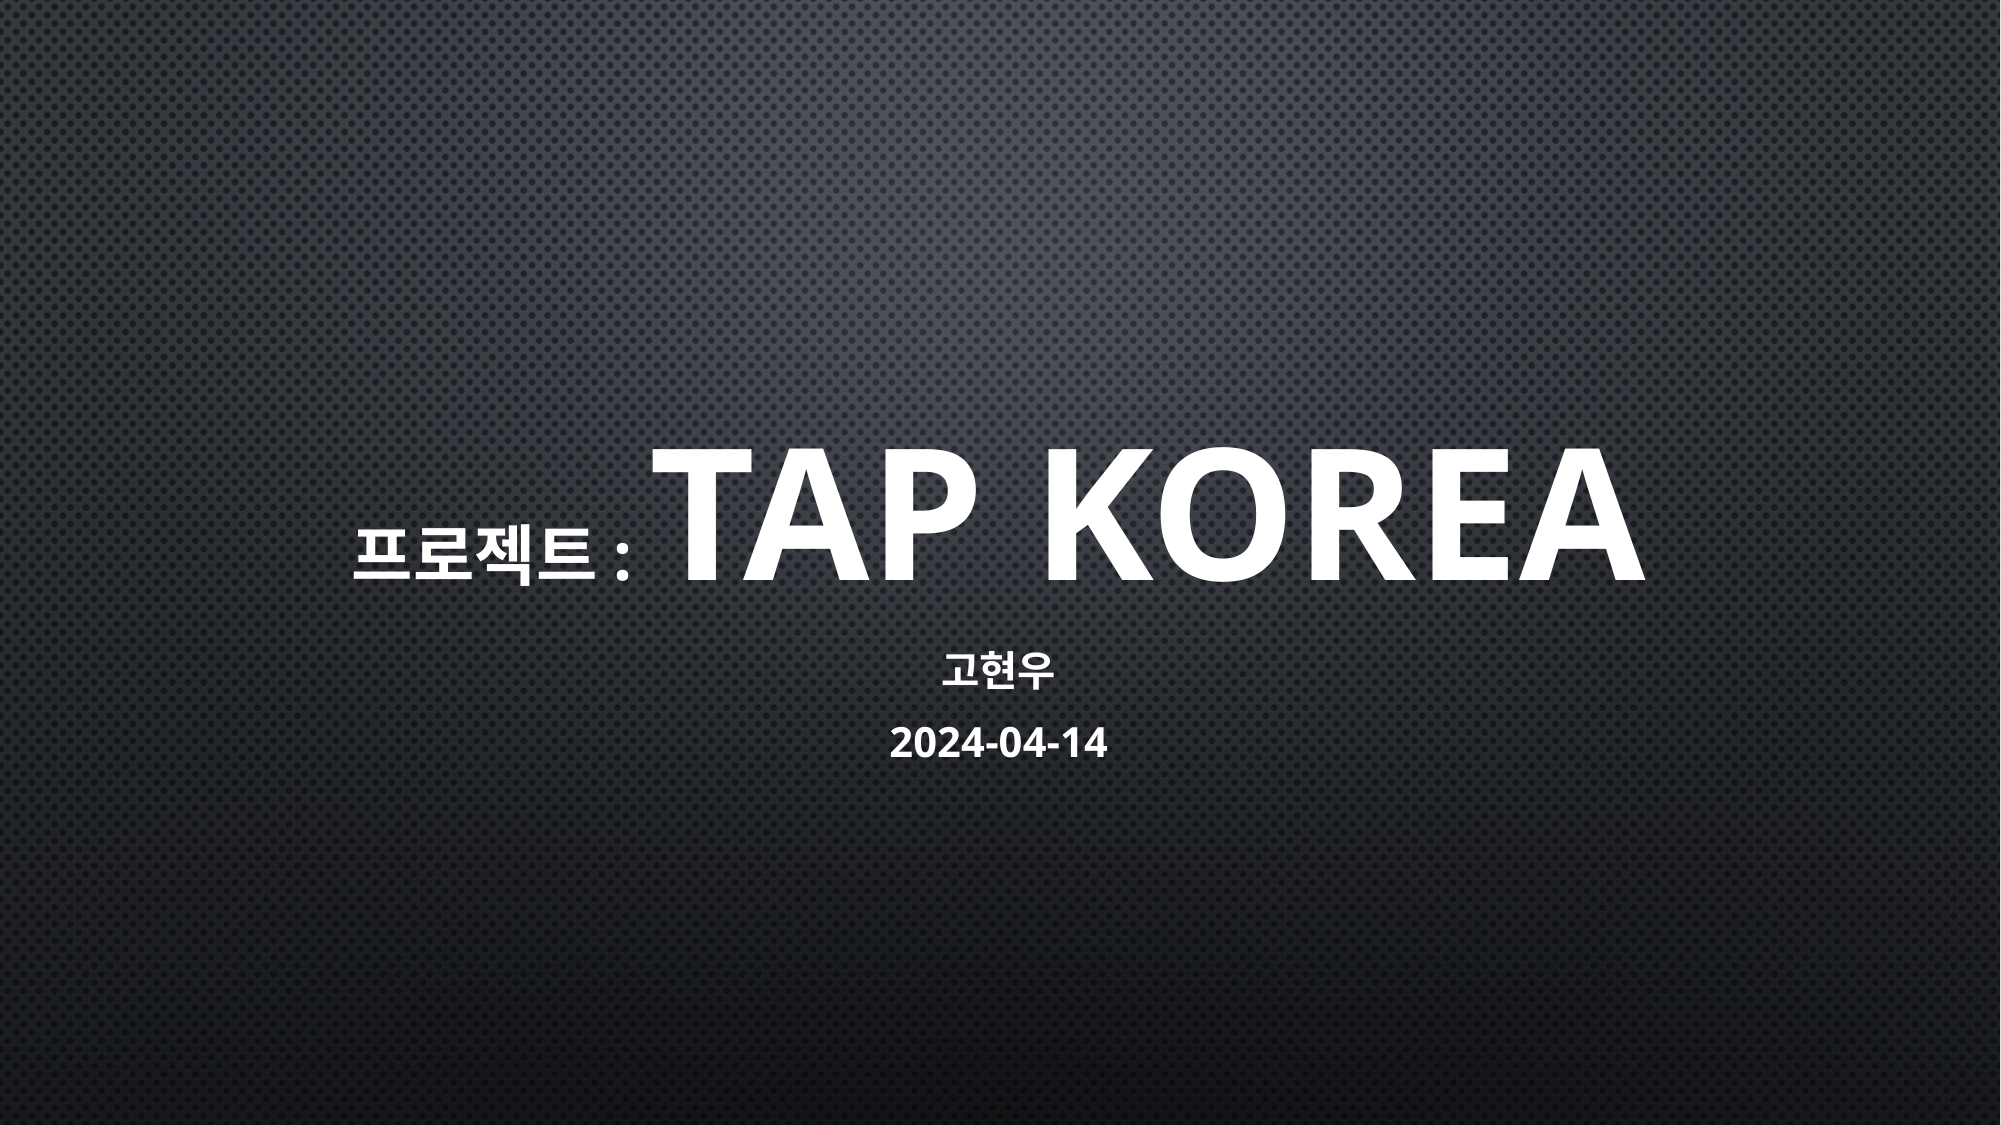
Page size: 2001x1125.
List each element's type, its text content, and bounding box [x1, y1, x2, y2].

title 프로젝트: TAP KOREA [287, 99, 1711, 625]
subtitle 고현우 2024-04-14 [287, 637, 1711, 950]
